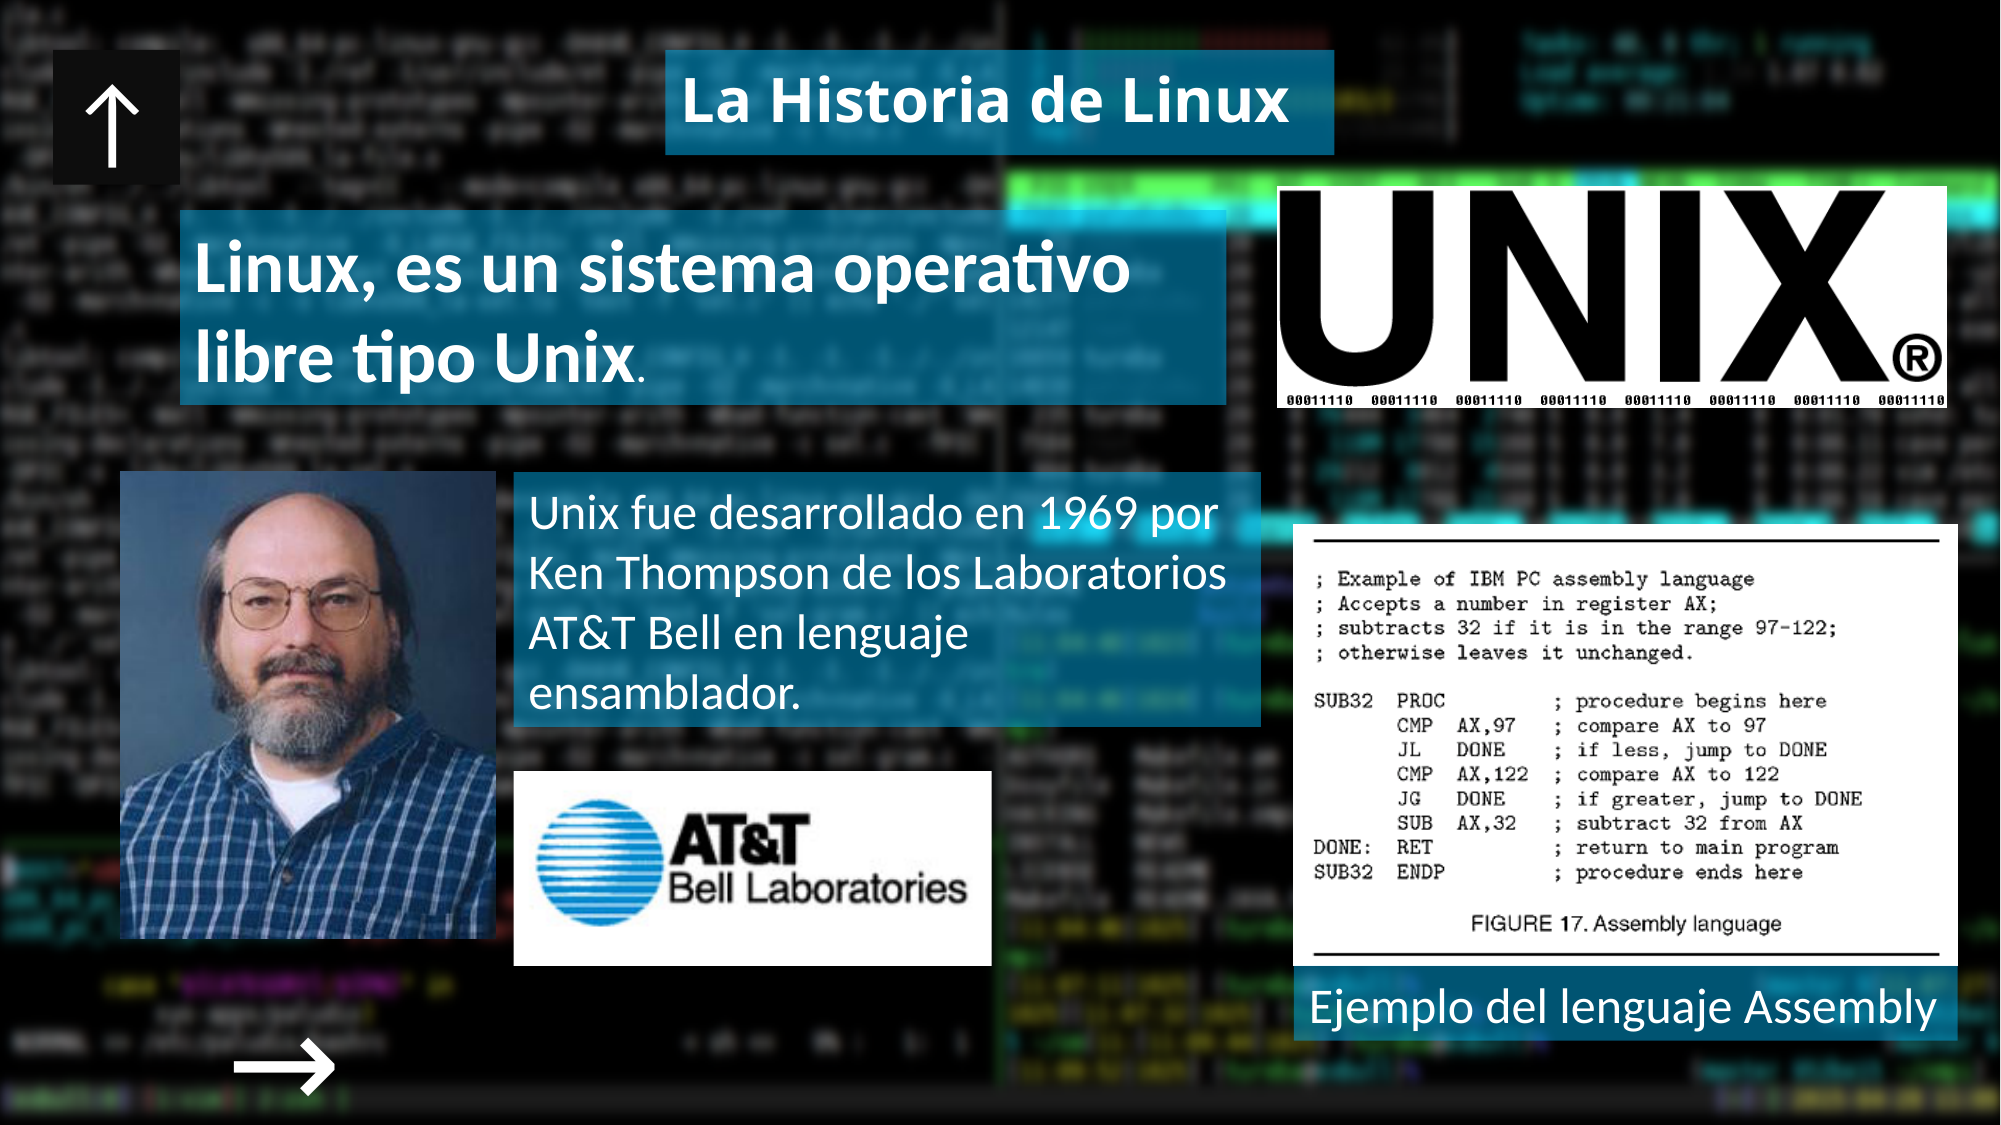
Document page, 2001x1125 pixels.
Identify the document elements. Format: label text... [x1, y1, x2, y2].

text_box Unix fue desarrollado en 1969 por Ken Thompson de los Laboratorios AT&T Bell en lenguaje ensamblador. [513, 472, 1261, 727]
text_box [52, 49, 181, 188]
title La Historia de Linux [665, 49, 1335, 156]
text_box → [211, 965, 371, 1125]
text_box Ejemplo del lenguaje Assembly [1293, 966, 1958, 1041]
text_box Linux, es un sistema operativo libre tipo Unix. [180, 210, 1227, 405]
picture [0, 0, 2001, 1125]
